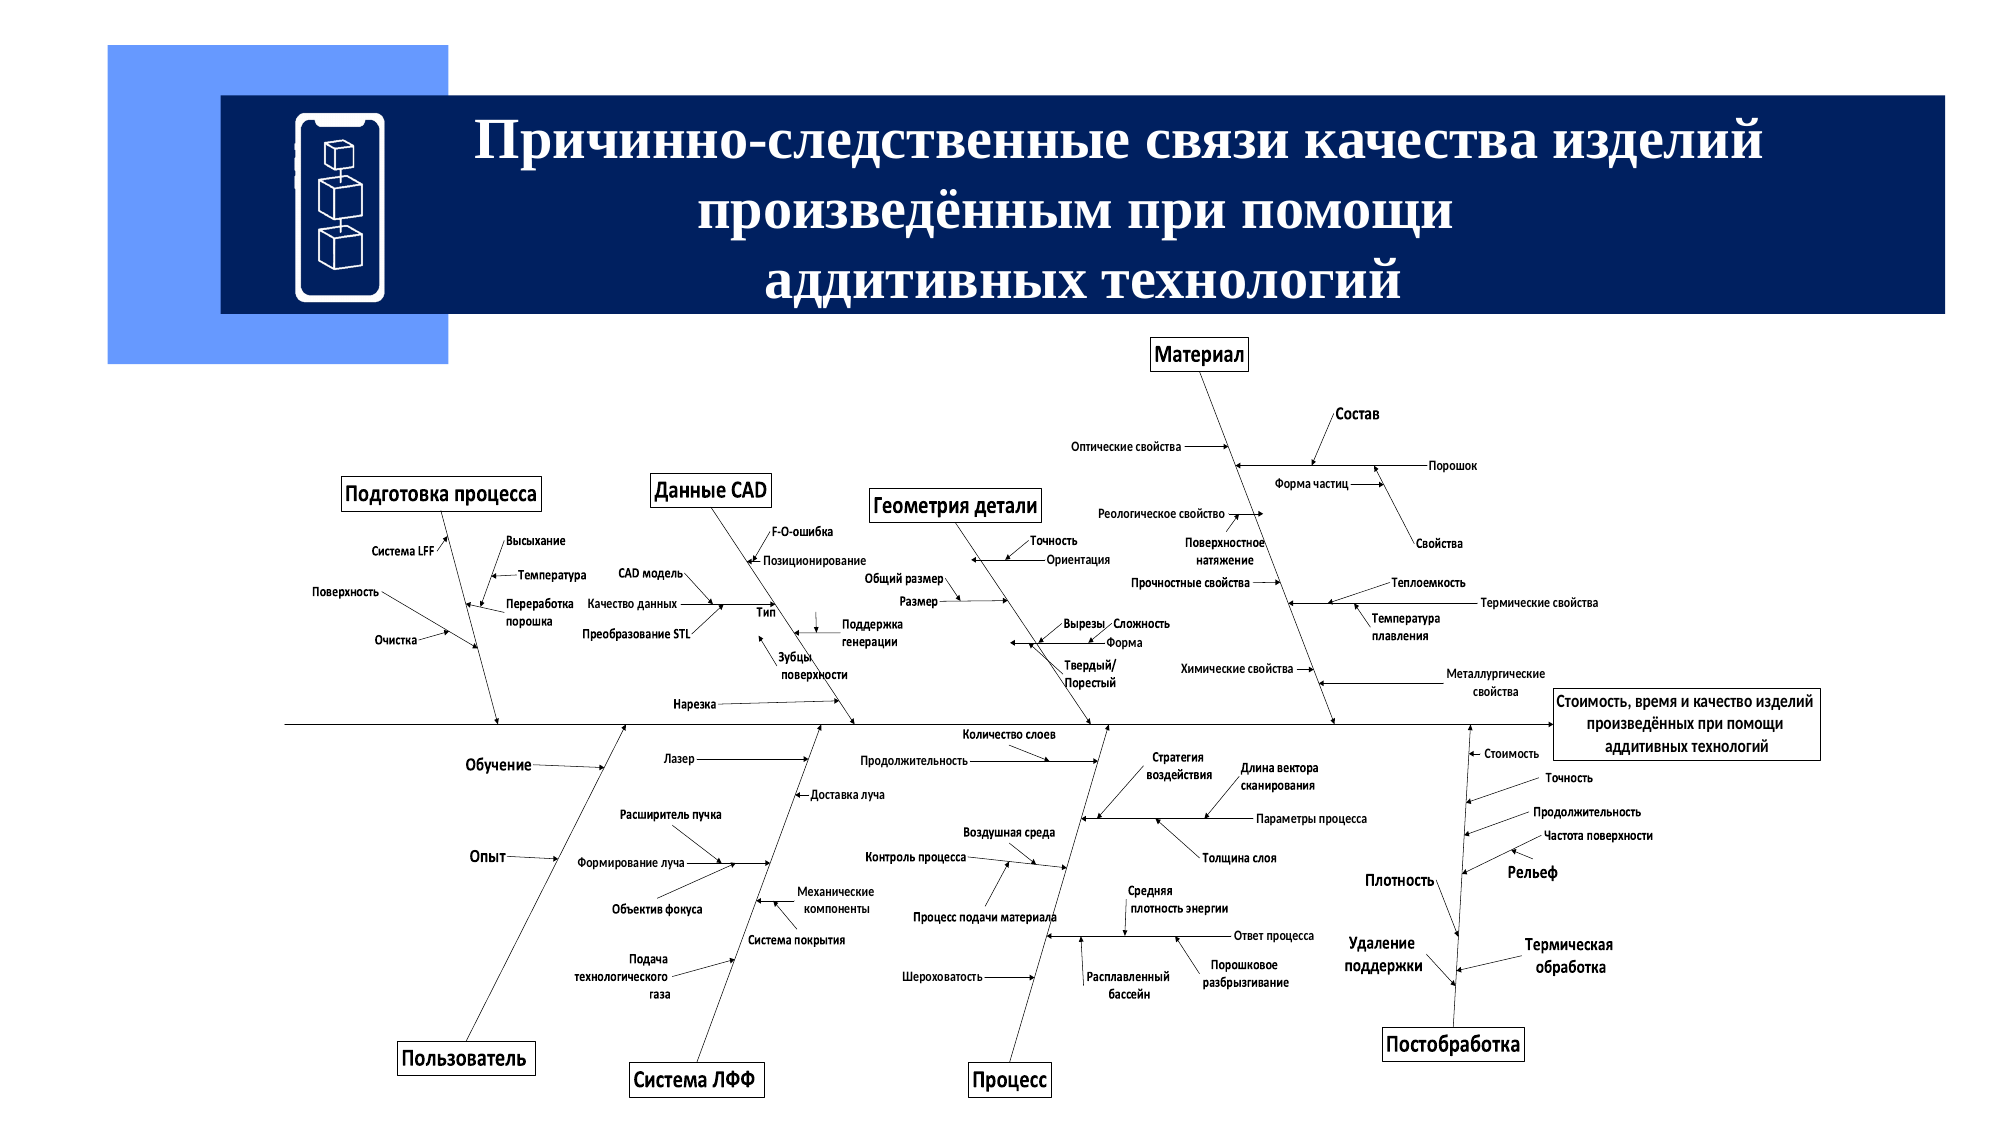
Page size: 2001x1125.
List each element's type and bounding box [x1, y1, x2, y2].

picture [277, 329, 1825, 1102]
text_box [107, 44, 1946, 365]
